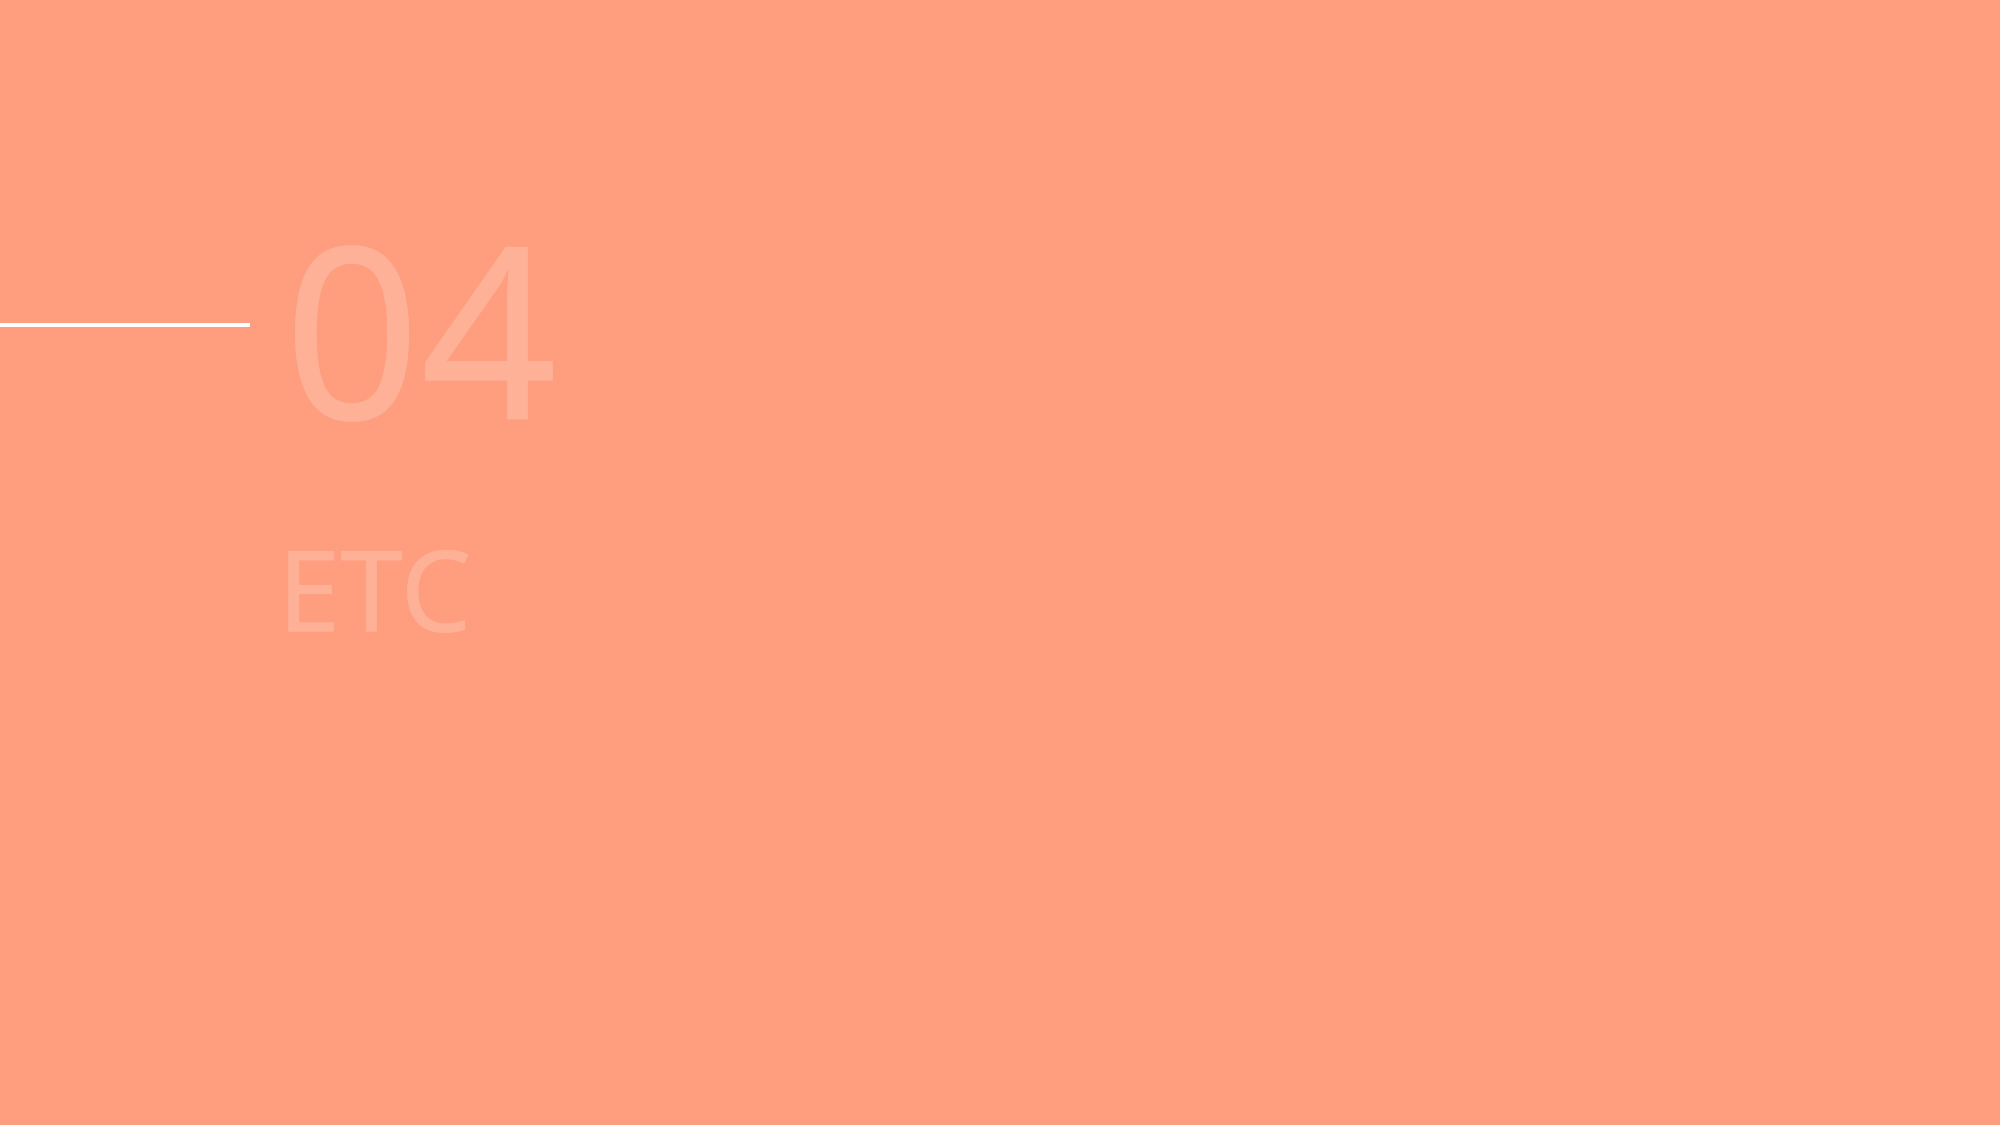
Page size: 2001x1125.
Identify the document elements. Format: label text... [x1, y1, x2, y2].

text_box ETC [262, 511, 487, 662]
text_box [0, 172, 569, 478]
